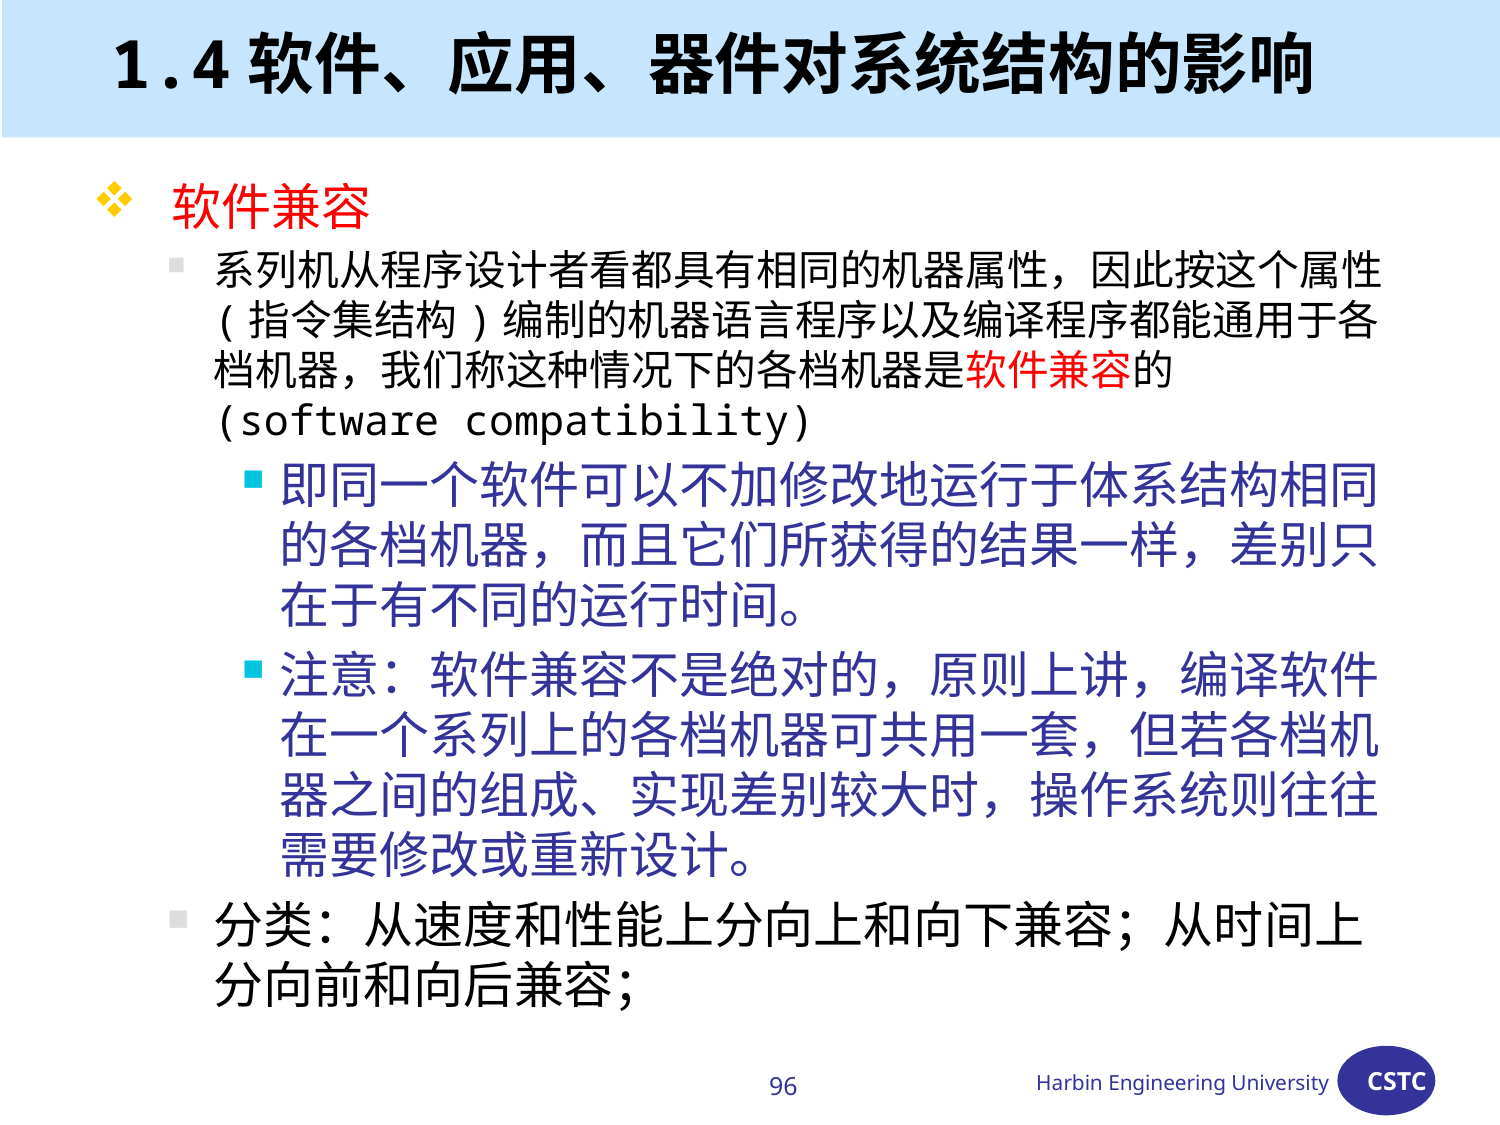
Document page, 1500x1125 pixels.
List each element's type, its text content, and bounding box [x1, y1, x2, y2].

footer Harbin Engineering University [959, 1062, 1344, 1113]
title 1.4软件、应用、器件对系统结构的影响 [96, 11, 1385, 112]
list 软件兼容 系列机从程序设计者看都具有相同的机器属性，因此按这个属性(指令集结构)编制的机器语言程序以及编译程序都能通用于各档机器，我们称这种情况下的各档机器是软件兼容的 (software compatibility) 即同一个软件可以不加修改地运行于体系结构相同的各档机器，而且它们所获得的结果一样，差别只在于有不同的运行时间。 注意：软件兼容不是绝对的，原则上讲，编译软件在一个系列上的各档机器可共用一套，但若各档机器之间的组成、实现差别较大时，操作系统则往往需要修改或重新设计。 分类：从速度和性能上分向上和向下兼容；从时间上分向前和向后兼容； [76, 167, 1428, 981]
slide_number 96 [608, 1062, 959, 1113]
